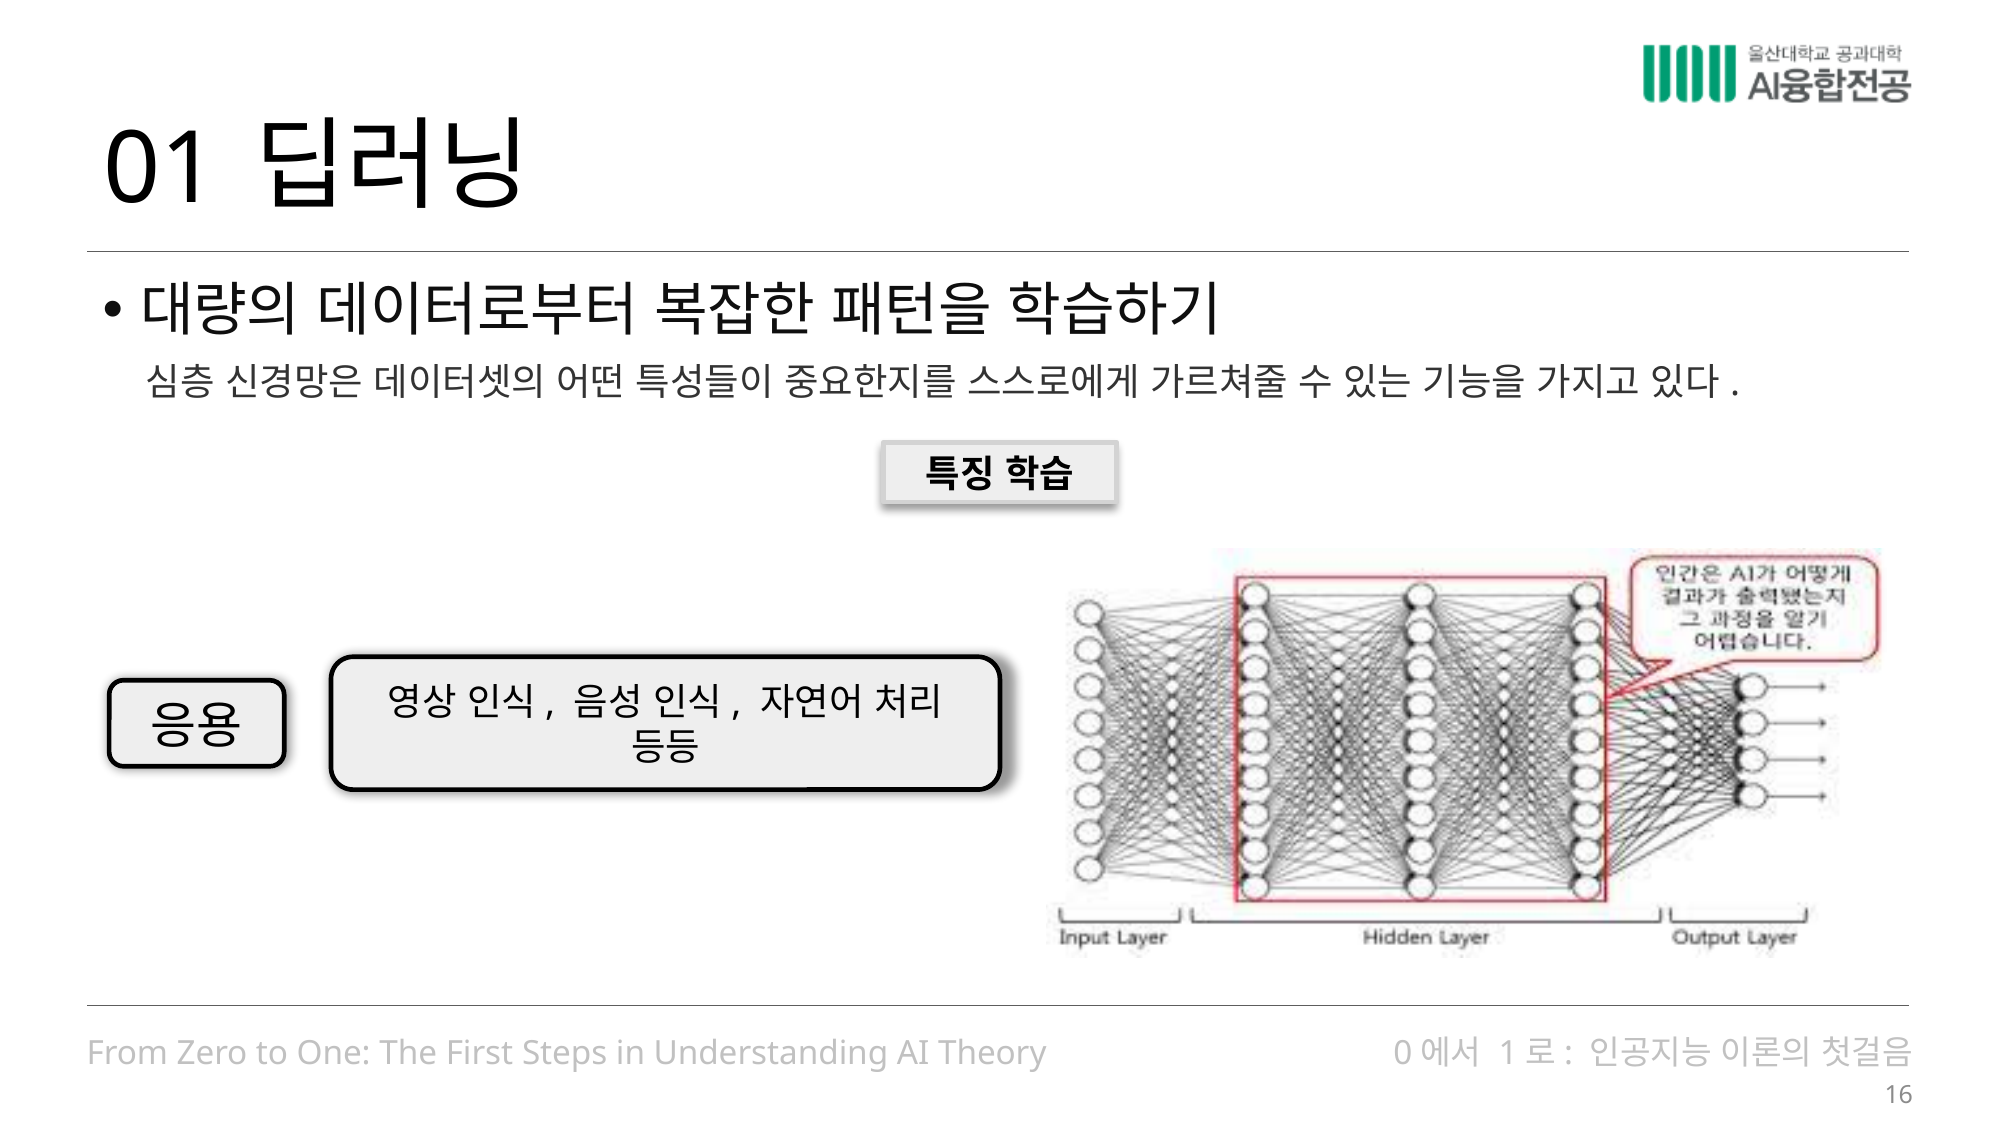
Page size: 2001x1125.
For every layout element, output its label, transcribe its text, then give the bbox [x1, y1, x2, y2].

text_box 심층 신경망은 데이터셋의 어떤 특성들이 중요한지를 스스로에게 가르쳐줄 수 있는 기능을 가지고 있다. [131, 350, 1869, 411]
list 01 [87, 105, 235, 236]
text_box 영상 인식, 음성 인식, 자연어 처리 등등 [329, 655, 1002, 791]
slide_number 16 [1478, 1065, 1929, 1125]
list 대량의 데이터로부터 복잡한 패턴을 학습하기 [87, 272, 1910, 359]
text_box 특징 학습 [883, 442, 1117, 503]
title 딥러닝 [239, 105, 1040, 231]
text_box 응용 [108, 679, 286, 768]
picture [1639, 39, 1913, 106]
picture [1046, 548, 1887, 958]
